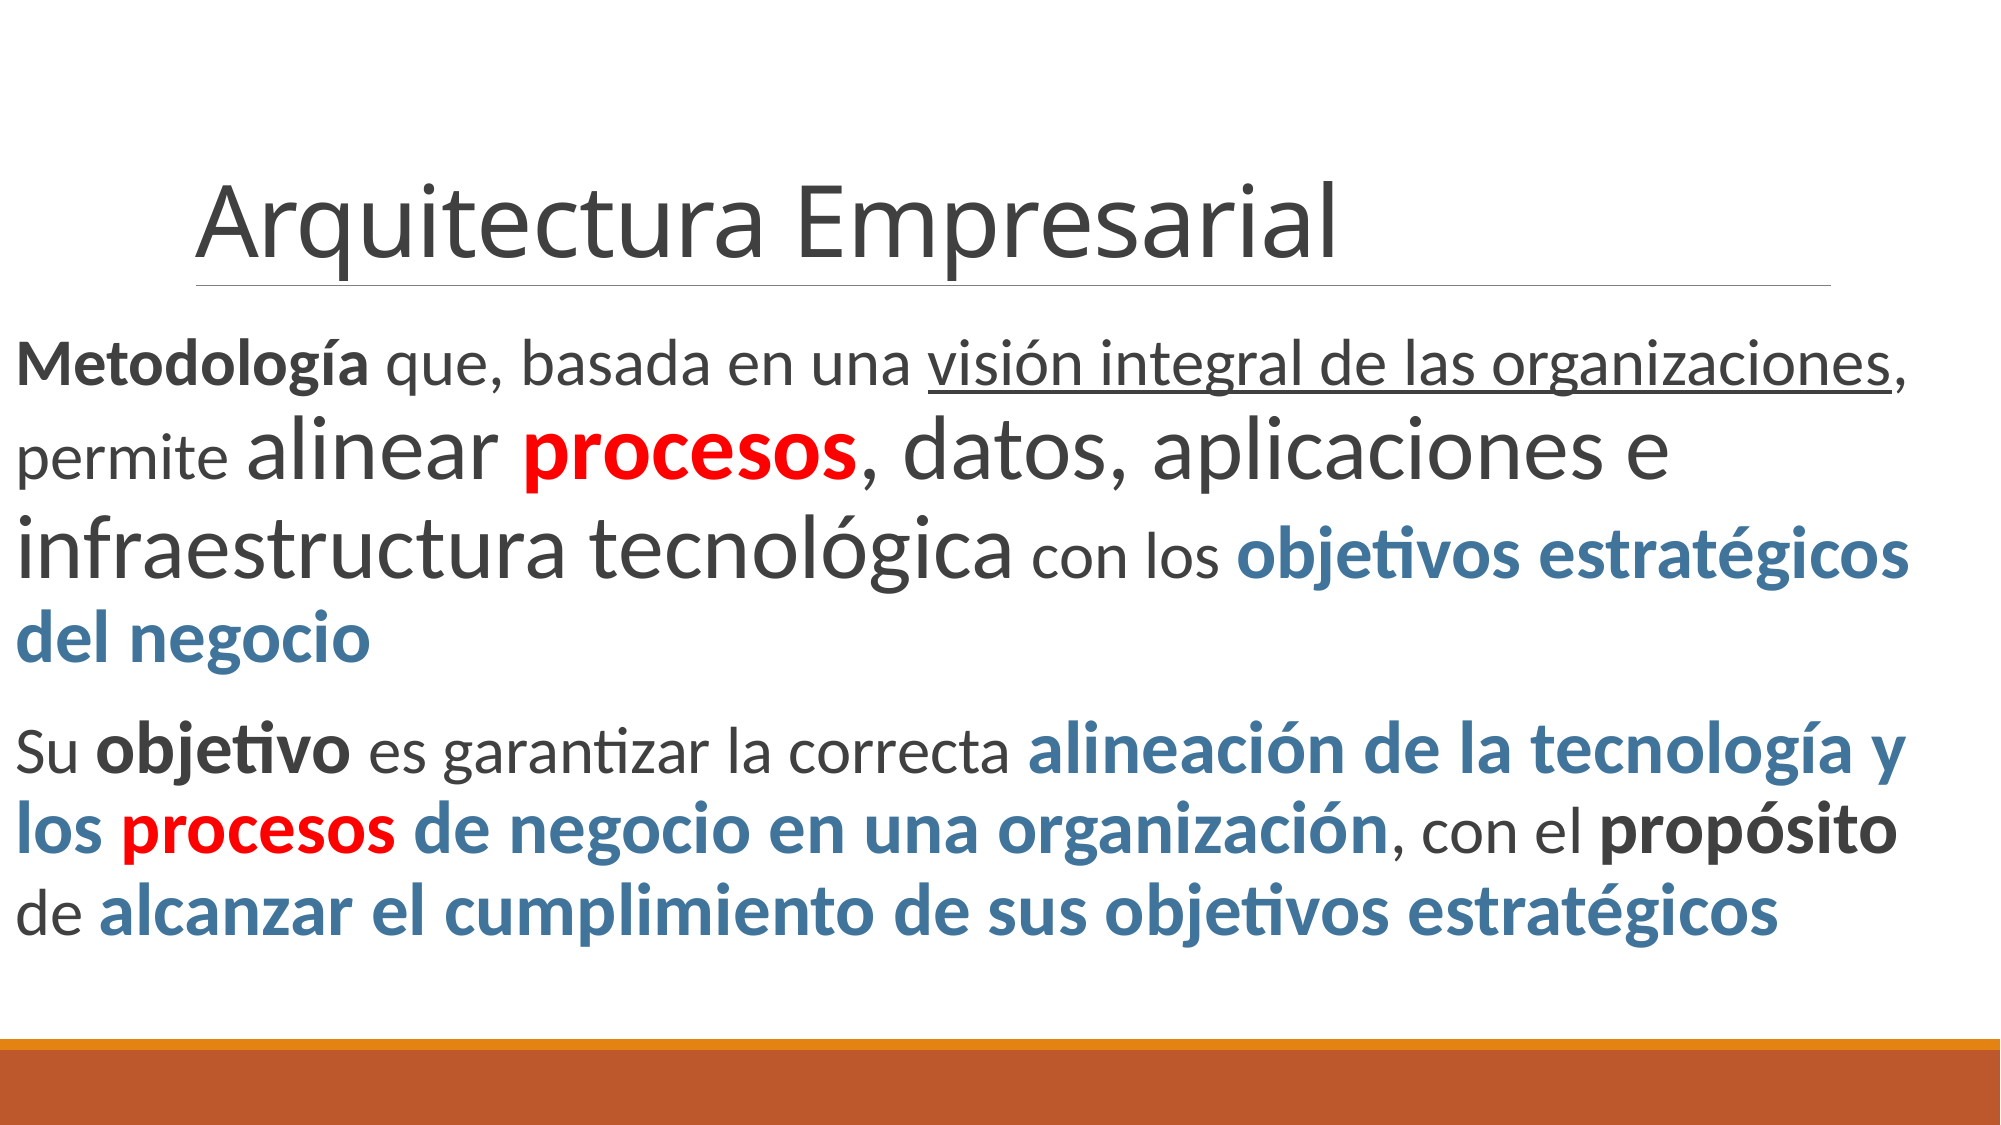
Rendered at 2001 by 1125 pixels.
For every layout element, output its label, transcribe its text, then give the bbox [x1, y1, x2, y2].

list Metodología que, basada en una visión integral de las organizaciones, permite alinear procesos, datos, aplicaciones e infraestructura tecnológica con los objetivos estratégicos del negocio Su objetivo es garantizar la correcta alineación de la tecnología y los procesos de negocio en una organización, con el propósito de alcanzar el cumplimiento de sus objetivos estratégicos [0, 320, 1953, 981]
title Arquitectura Empresarial [180, 47, 1830, 285]
